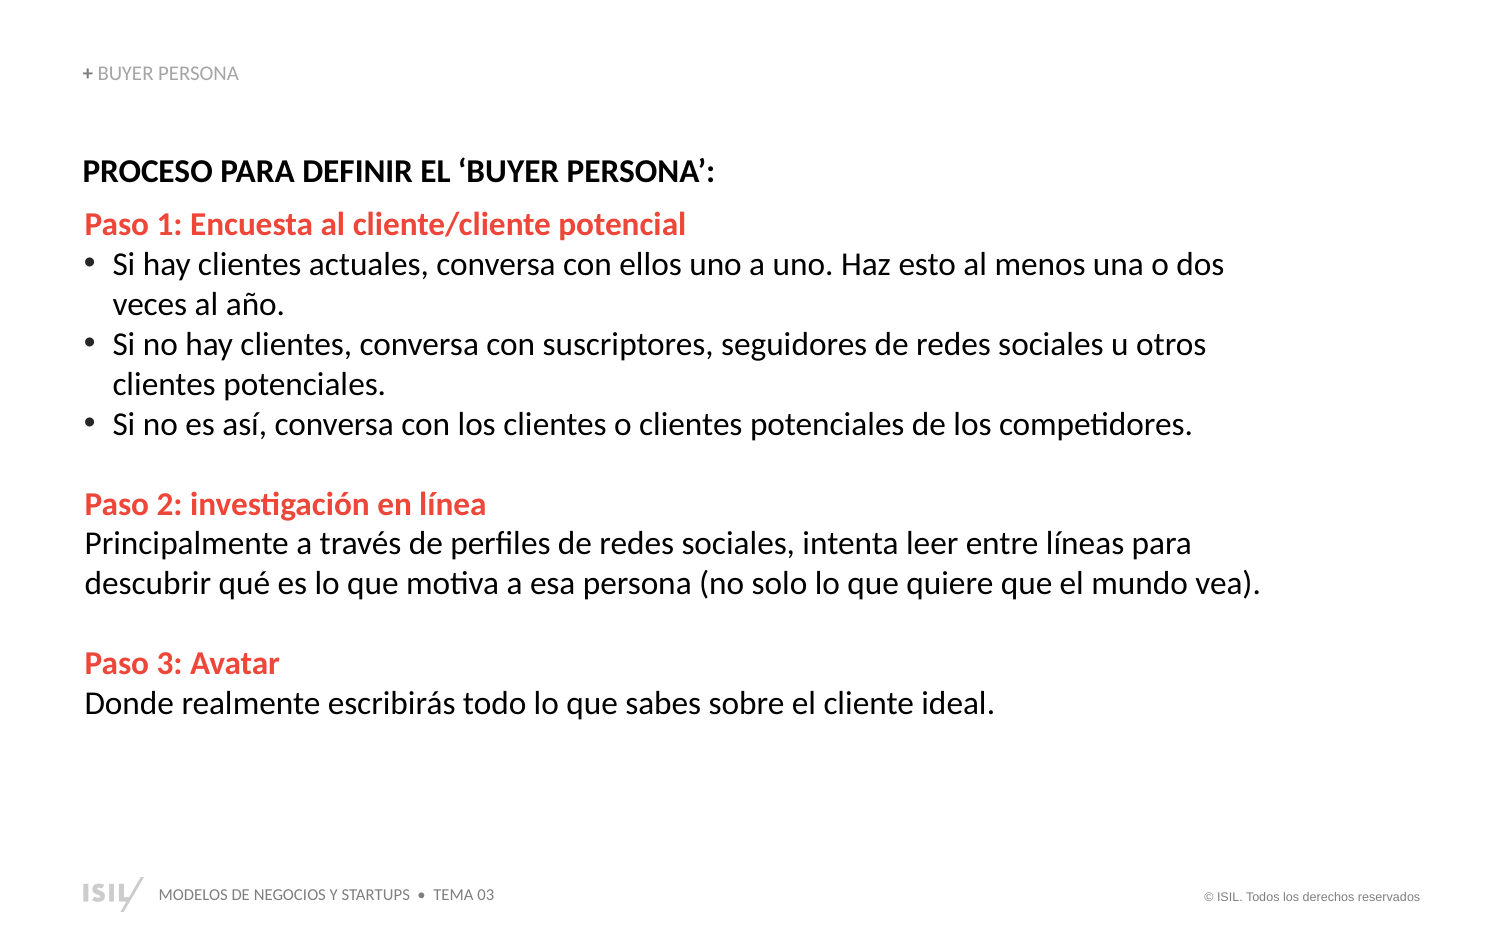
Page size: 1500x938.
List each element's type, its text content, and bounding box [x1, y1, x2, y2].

text_box + BUYER PERSONA [82, 61, 721, 85]
text_box PROCESO PARA DEFINIR EL ‘BUYER PERSONA’: Paso 1: Encuesta al cliente/cliente potencial Si hay clientes actuales, conversa con ellos uno a uno. Haz esto al menos una o dos veces al año. Si no hay clientes, conversa con suscriptores, seguidores de redes sociales u otros clientes potenciales. Si no es así, conversa con los clientes o clientes potenciales de los competidores. Paso 2: investigación en línea Principalmente a través de perfiles de redes sociales, intenta leer entre líneas para descubrir qué es lo que motiva a esa persona (no solo lo que quiere que el mundo vea). Paso 3: Avatar Donde realmente escribirás todo lo que sabes sobre el cliente ideal. [82, 149, 1287, 722]
